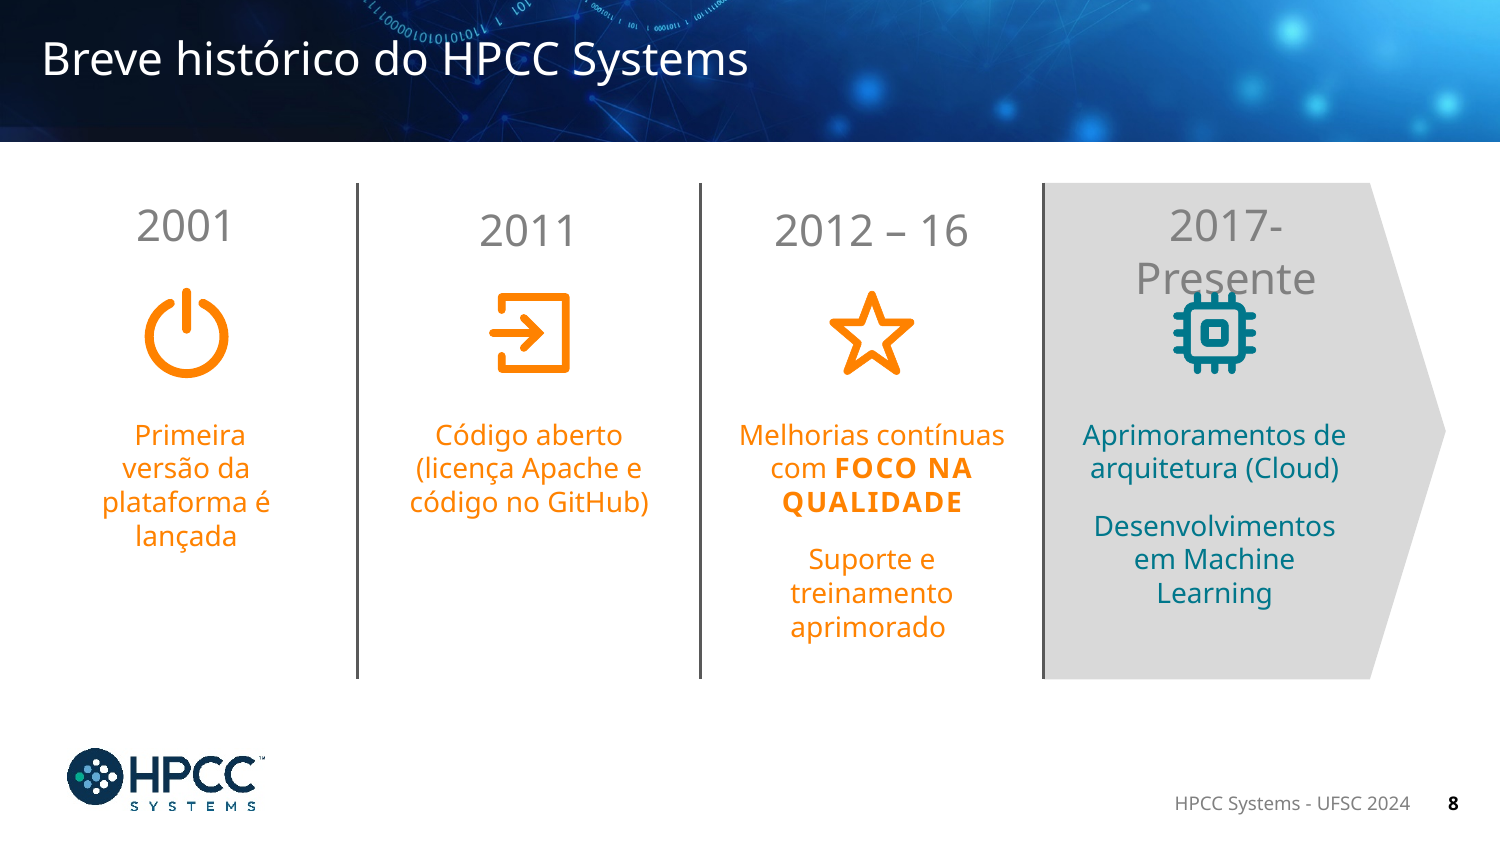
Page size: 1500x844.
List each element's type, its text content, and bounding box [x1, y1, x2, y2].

picture [0, 0, 1500, 142]
text_box [182, 288, 191, 333]
text_box [7, 729, 315, 838]
picture [67, 748, 265, 811]
text_box 2001 [54, 190, 320, 258]
text_box Primeira versão da plataforma é lançada [72, 409, 301, 560]
text_box [145, 299, 228, 378]
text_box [357, 182, 1446, 680]
slide_number 8 [1410, 781, 1459, 827]
title Breve histórico do HPCC Systems [41, 36, 1458, 144]
footer HPCC Systems - UFSC 2024 [851, 781, 1410, 827]
